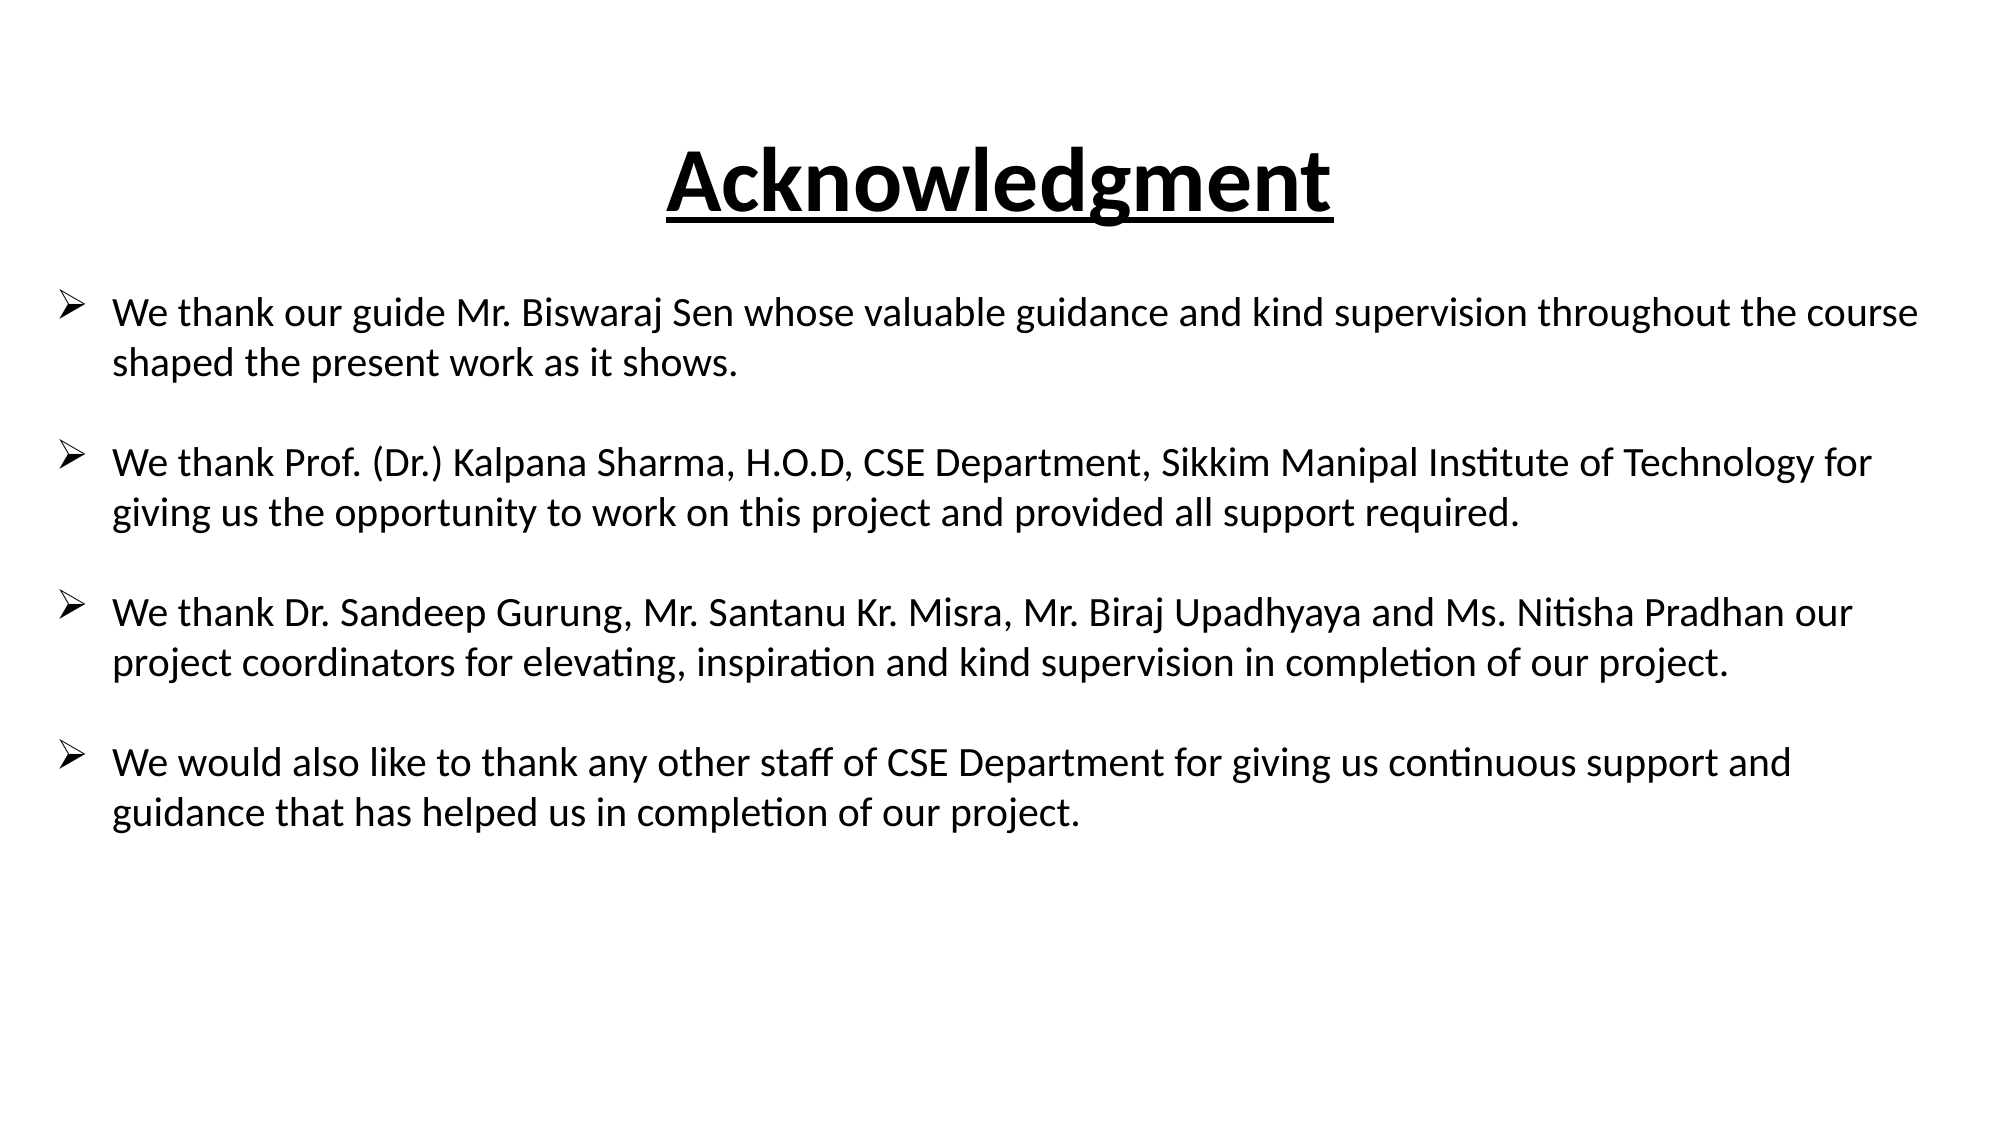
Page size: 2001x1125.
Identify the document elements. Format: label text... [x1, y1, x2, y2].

text_box Acknowledgment [651, 112, 1349, 238]
text_box We thank our guide Mr. Biswaraj Sen whose valuable guidance and kind supervision throughout the course shaped the present work as it shows. We thank Prof. (Dr.) Kalpana Sharma, H.O.D, CSE Department, Sikkim Manipal Institute of Technology for giving us the opportunity to work on this project and provided all support required. We thank Dr. Sandeep Gurung, Mr. Santanu Kr. Misra, Mr. Biraj Upadhyaya and Ms. Nitisha Pradhan our project coordinators for elevating, inspiration and kind supervision in completion of our project. We would also like to thank any other staff of CSE Department for giving us continuous support and guidance that has helped us in completion of our project. [41, 277, 1959, 843]
